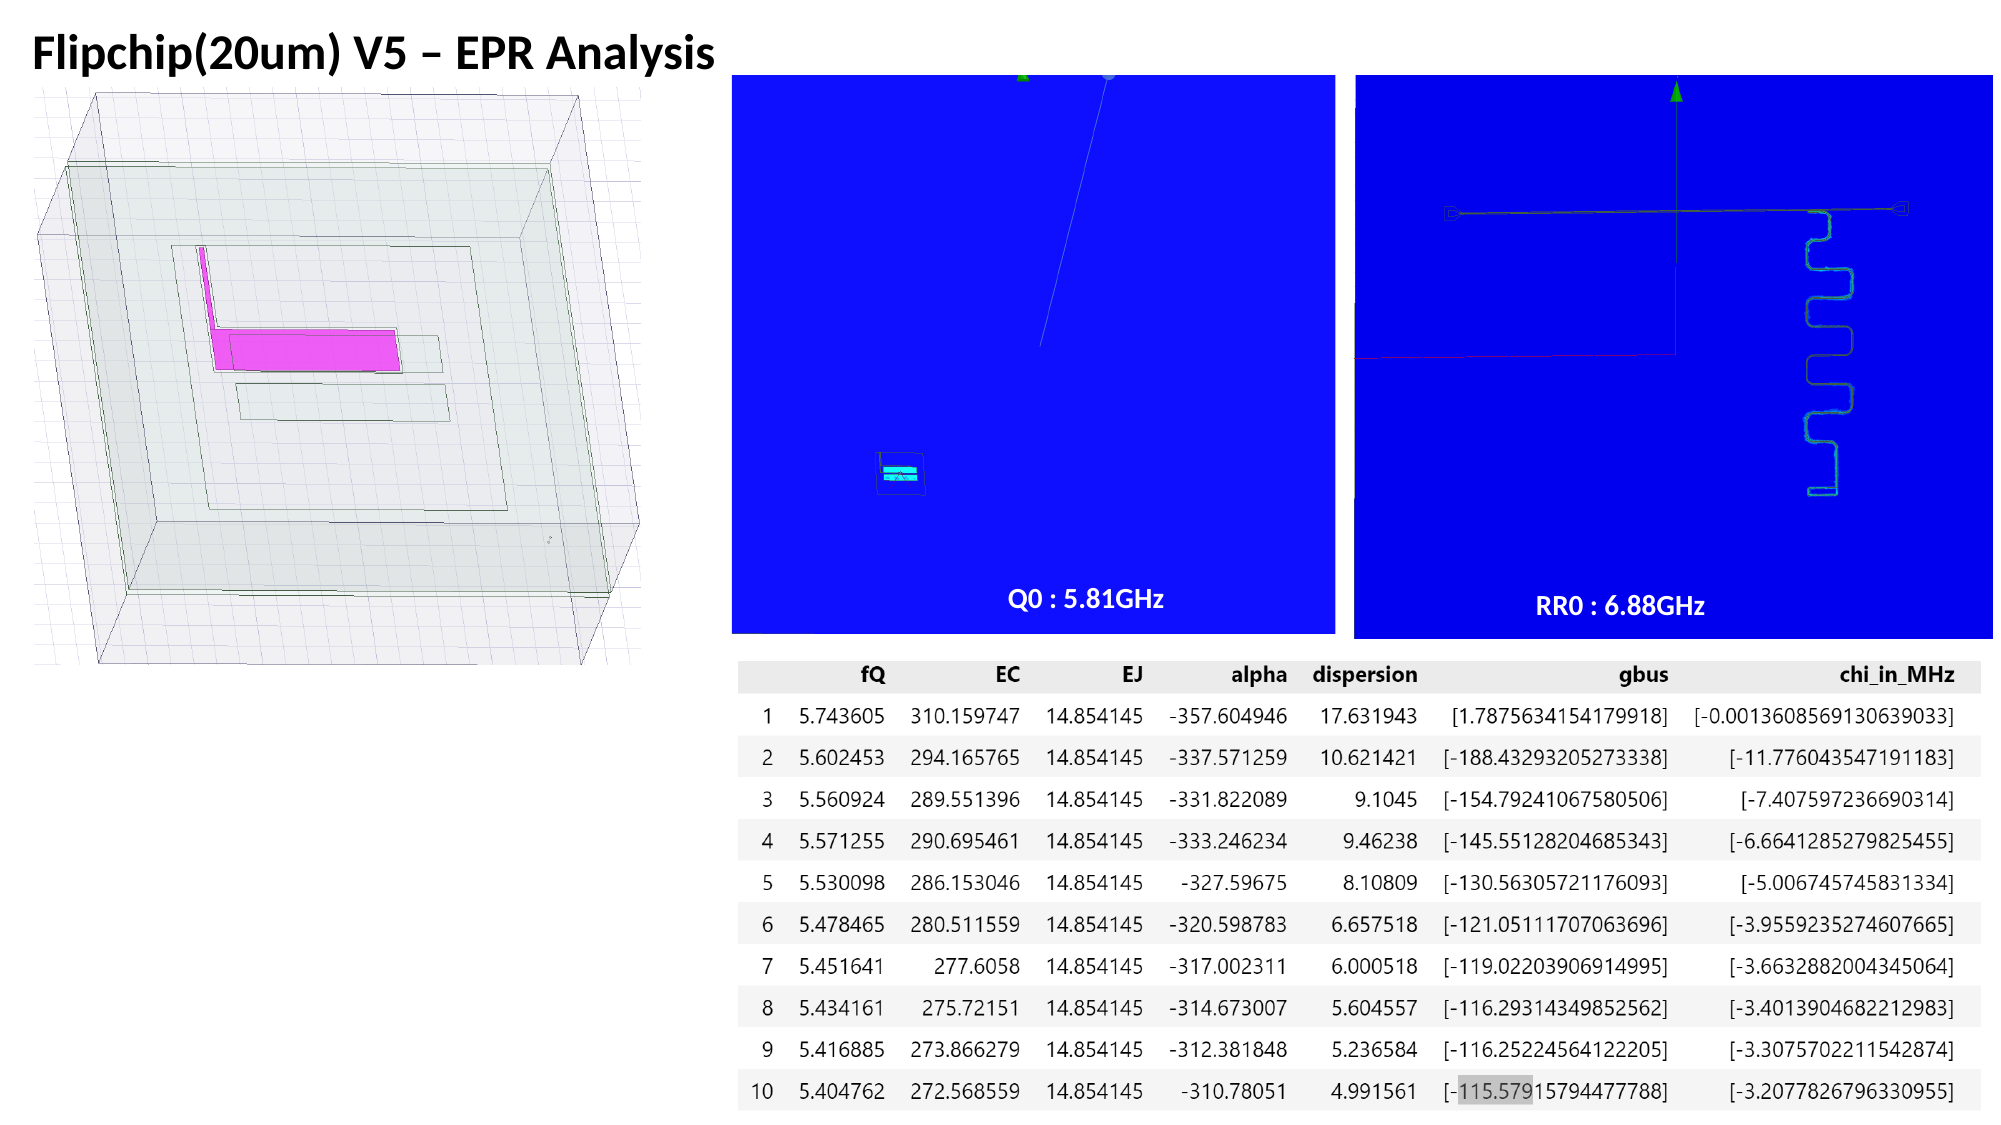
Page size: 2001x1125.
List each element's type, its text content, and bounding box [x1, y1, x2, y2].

picture [34, 87, 641, 665]
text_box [1354, 75, 1993, 639]
text_box Flipchip(20um) V5 – EPR Analysis [17, 11, 1248, 87]
picture [738, 661, 1981, 1119]
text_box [731, 75, 1354, 639]
